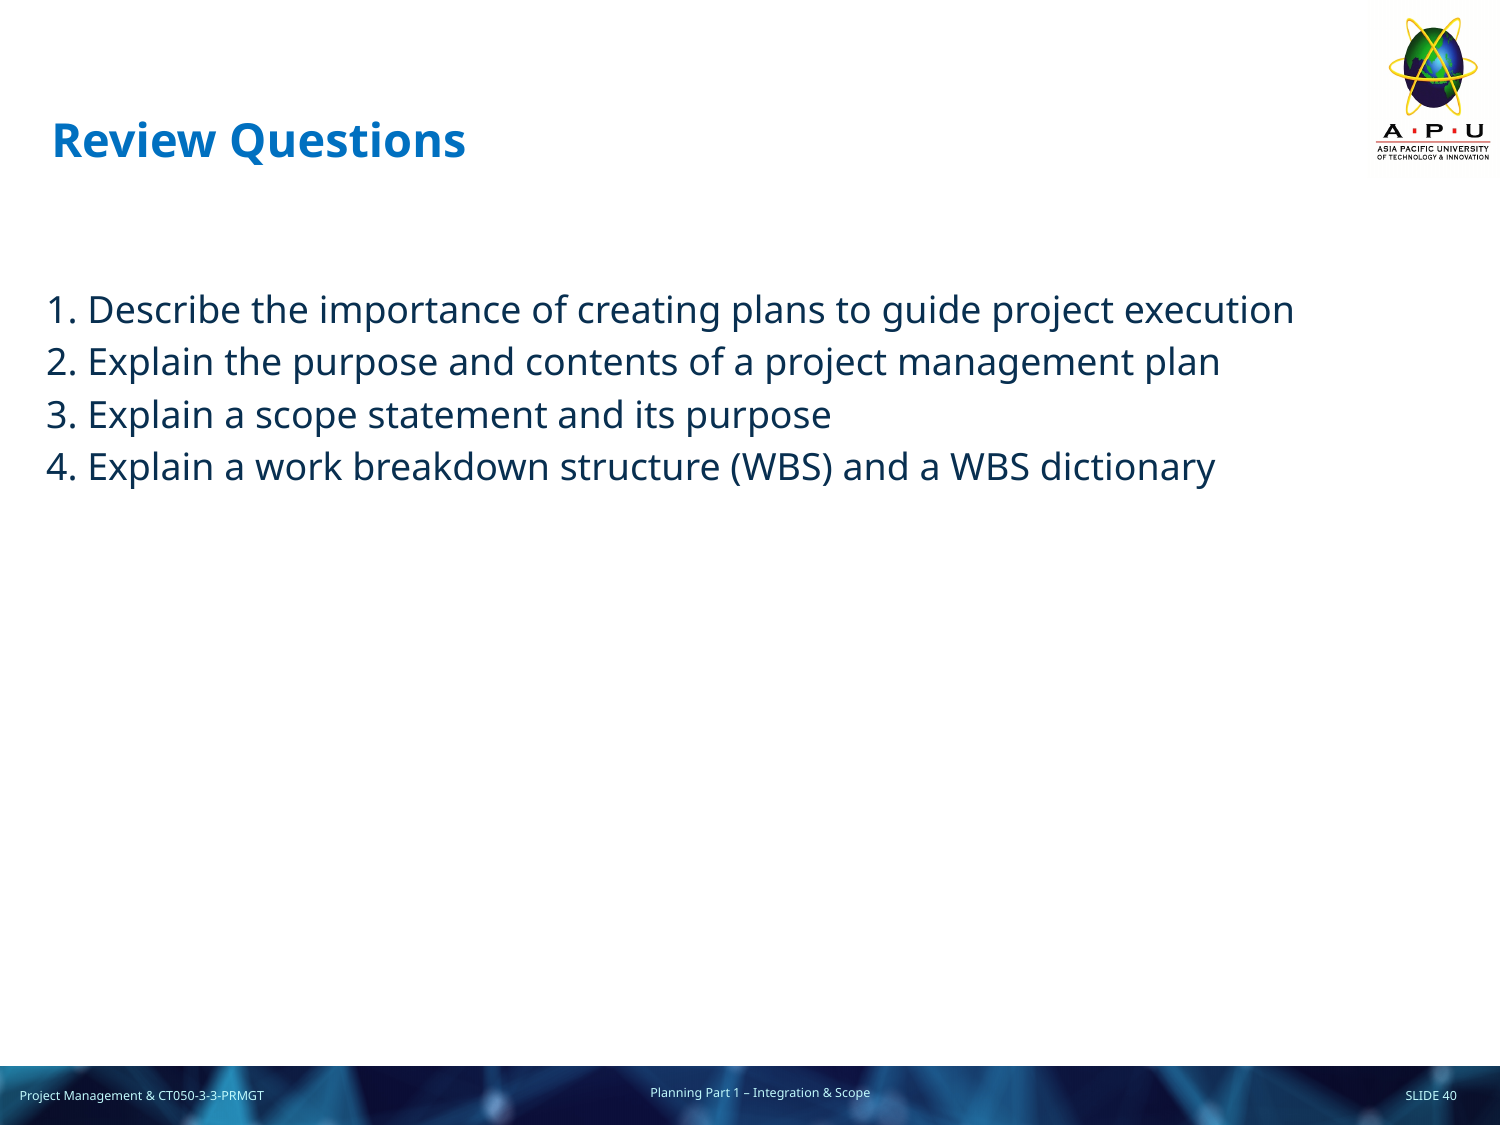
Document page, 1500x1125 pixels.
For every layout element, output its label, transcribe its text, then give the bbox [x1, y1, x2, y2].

picture [1367, 0, 1500, 178]
picture [0, 1066, 1500, 1125]
list 1. Describe the importance of creating plans to guide project execution 2. Explain the purpose and contents of a project management plan 3. Explain a scope statement and its purpose 4. Explain a work breakdown structure (WBS) and a WBS dictionary [31, 278, 1477, 1021]
title Review Questions [36, 45, 1323, 233]
